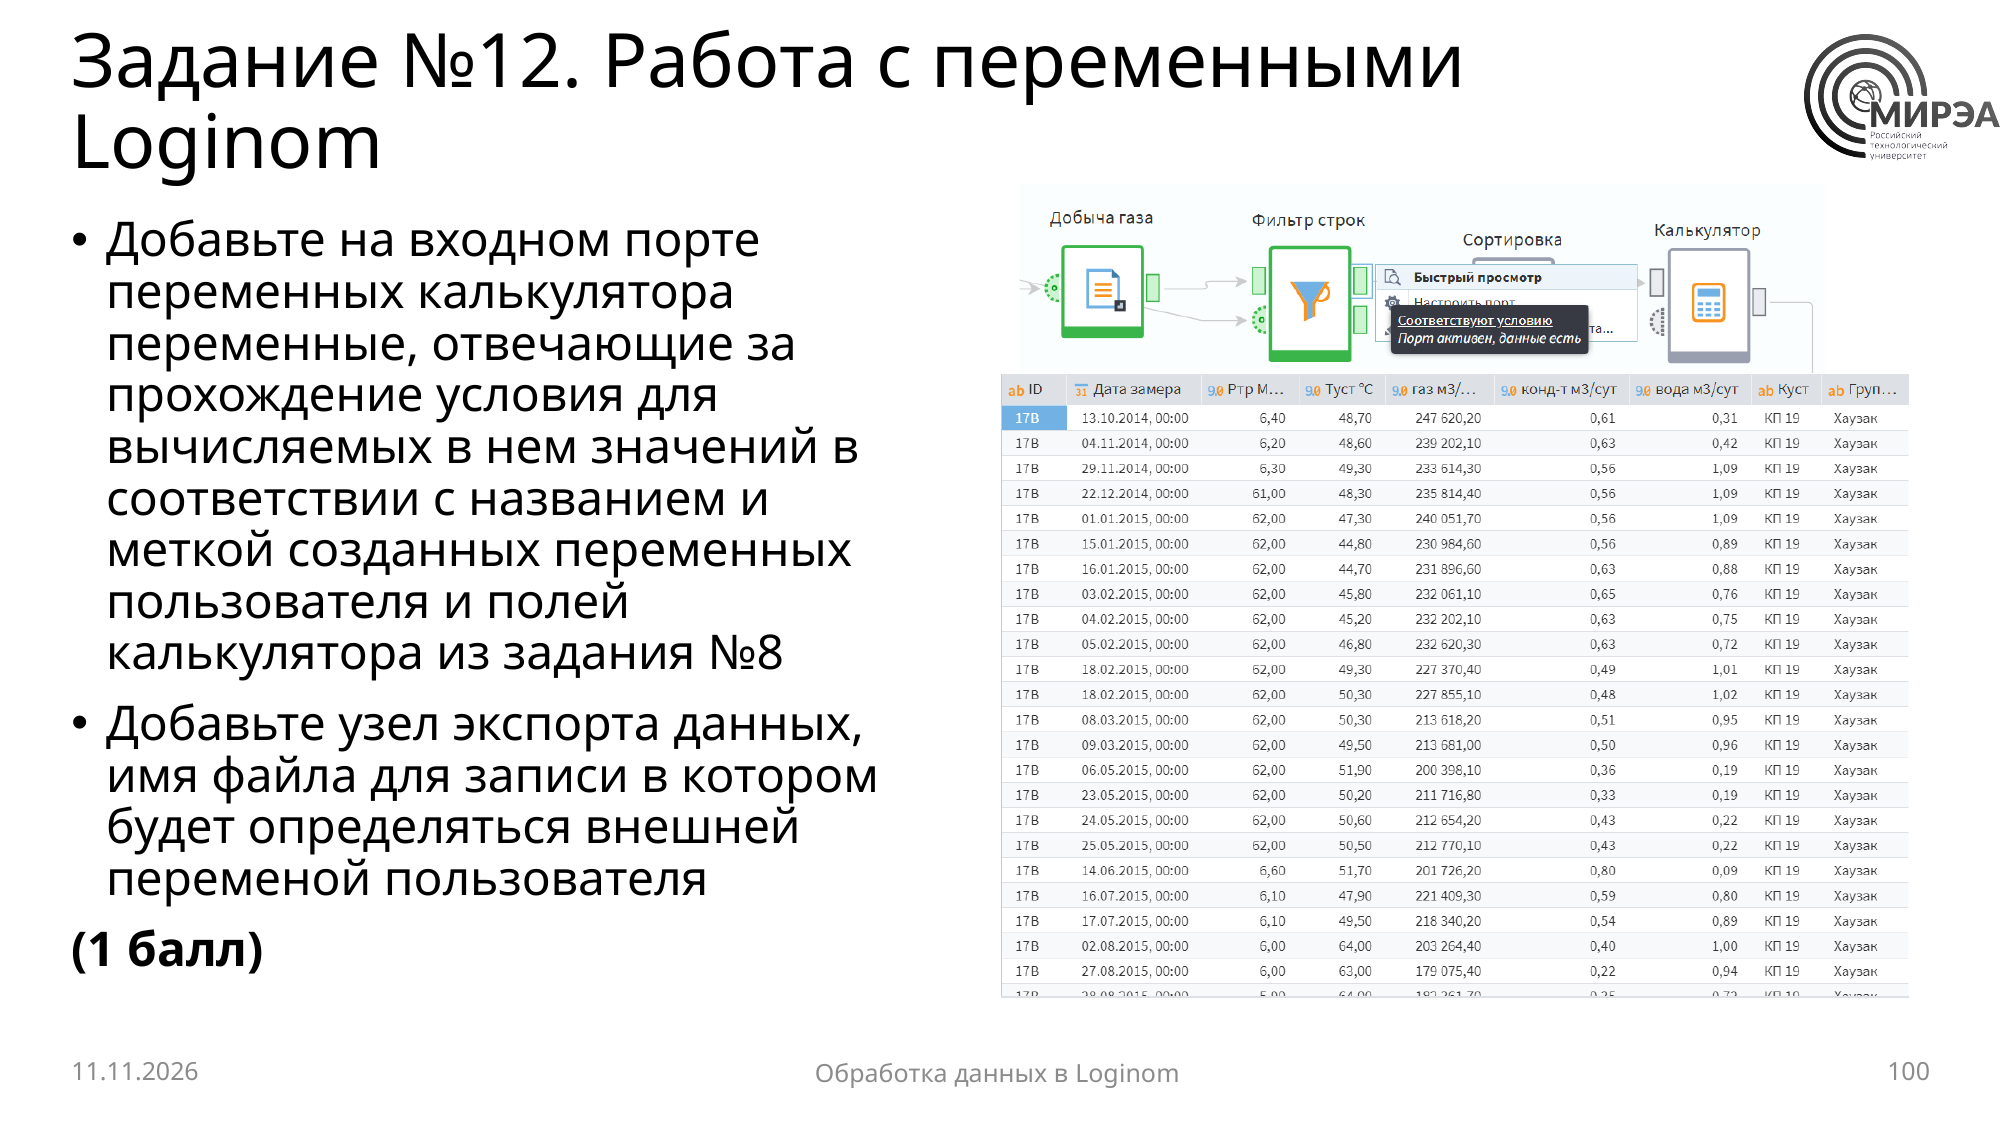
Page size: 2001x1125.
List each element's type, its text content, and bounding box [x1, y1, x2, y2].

picture [1804, 34, 2000, 161]
list Добавьте на входном порте переменных калькулятора переменные, отвечающие за прохождение условия для вычисляемых в нем значений в соответствии с названием и меткой созданных переменных пользователя и полей калькулятора из задания №8 Добавьте узел экспорта данных, имя файла для записи в котором будет определяться внешней переменой пользователя (1 балл) [56, 208, 907, 1023]
title Задание №12. Работа с переменными Loginom [56, 22, 1792, 185]
slide_number 100 [1494, 1042, 1945, 1103]
footer Обработка данных в Loginom [572, 1042, 1423, 1103]
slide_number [56, 1042, 507, 1103]
picture [1001, 184, 1909, 998]
